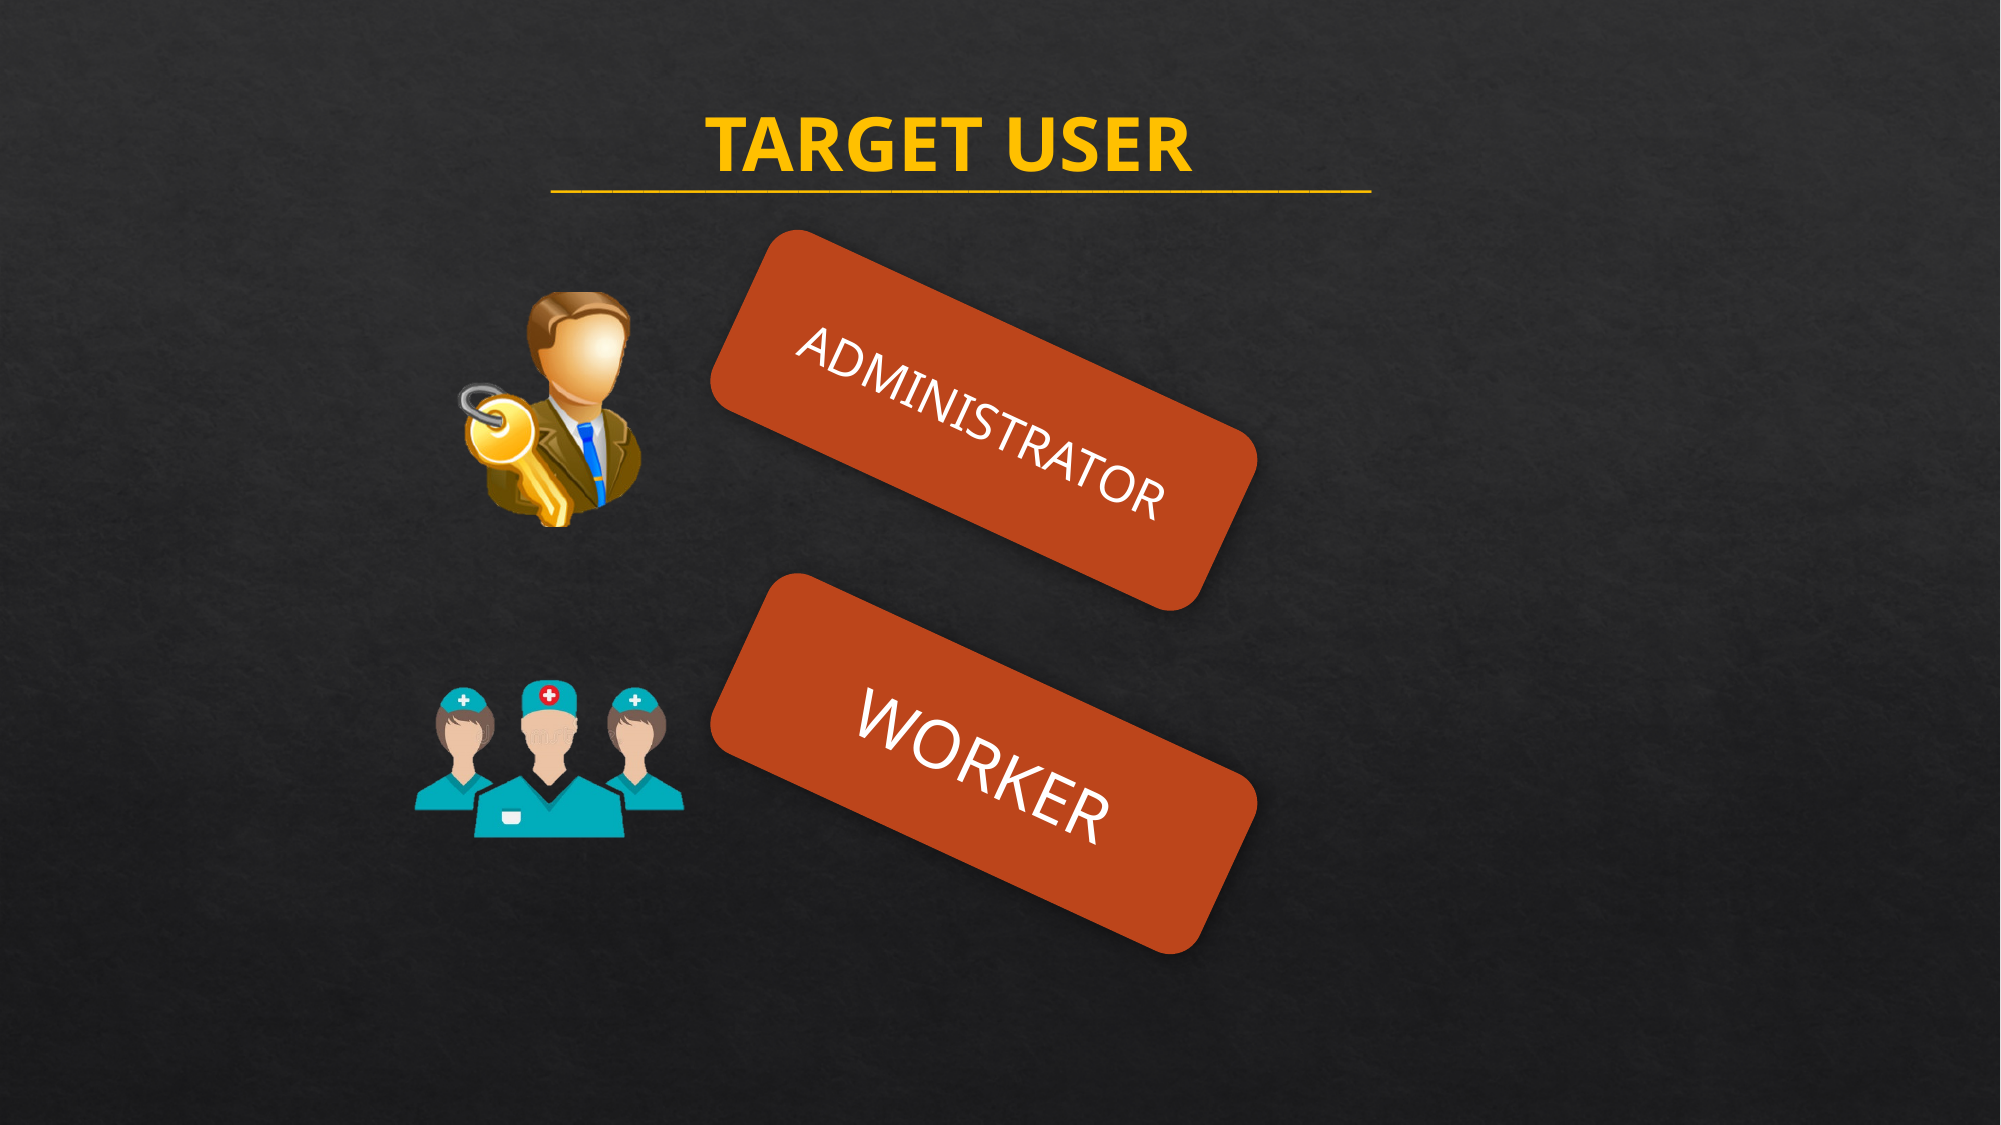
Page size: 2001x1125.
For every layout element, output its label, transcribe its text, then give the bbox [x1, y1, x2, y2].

picture [361, 286, 738, 929]
text_box _____________________________________________________ [426, 142, 1497, 203]
text_box TARGET USER [689, 89, 1209, 142]
text_box WORKER [744, 571, 1259, 956]
text_box ADMINISTRATOR [709, 228, 1259, 613]
